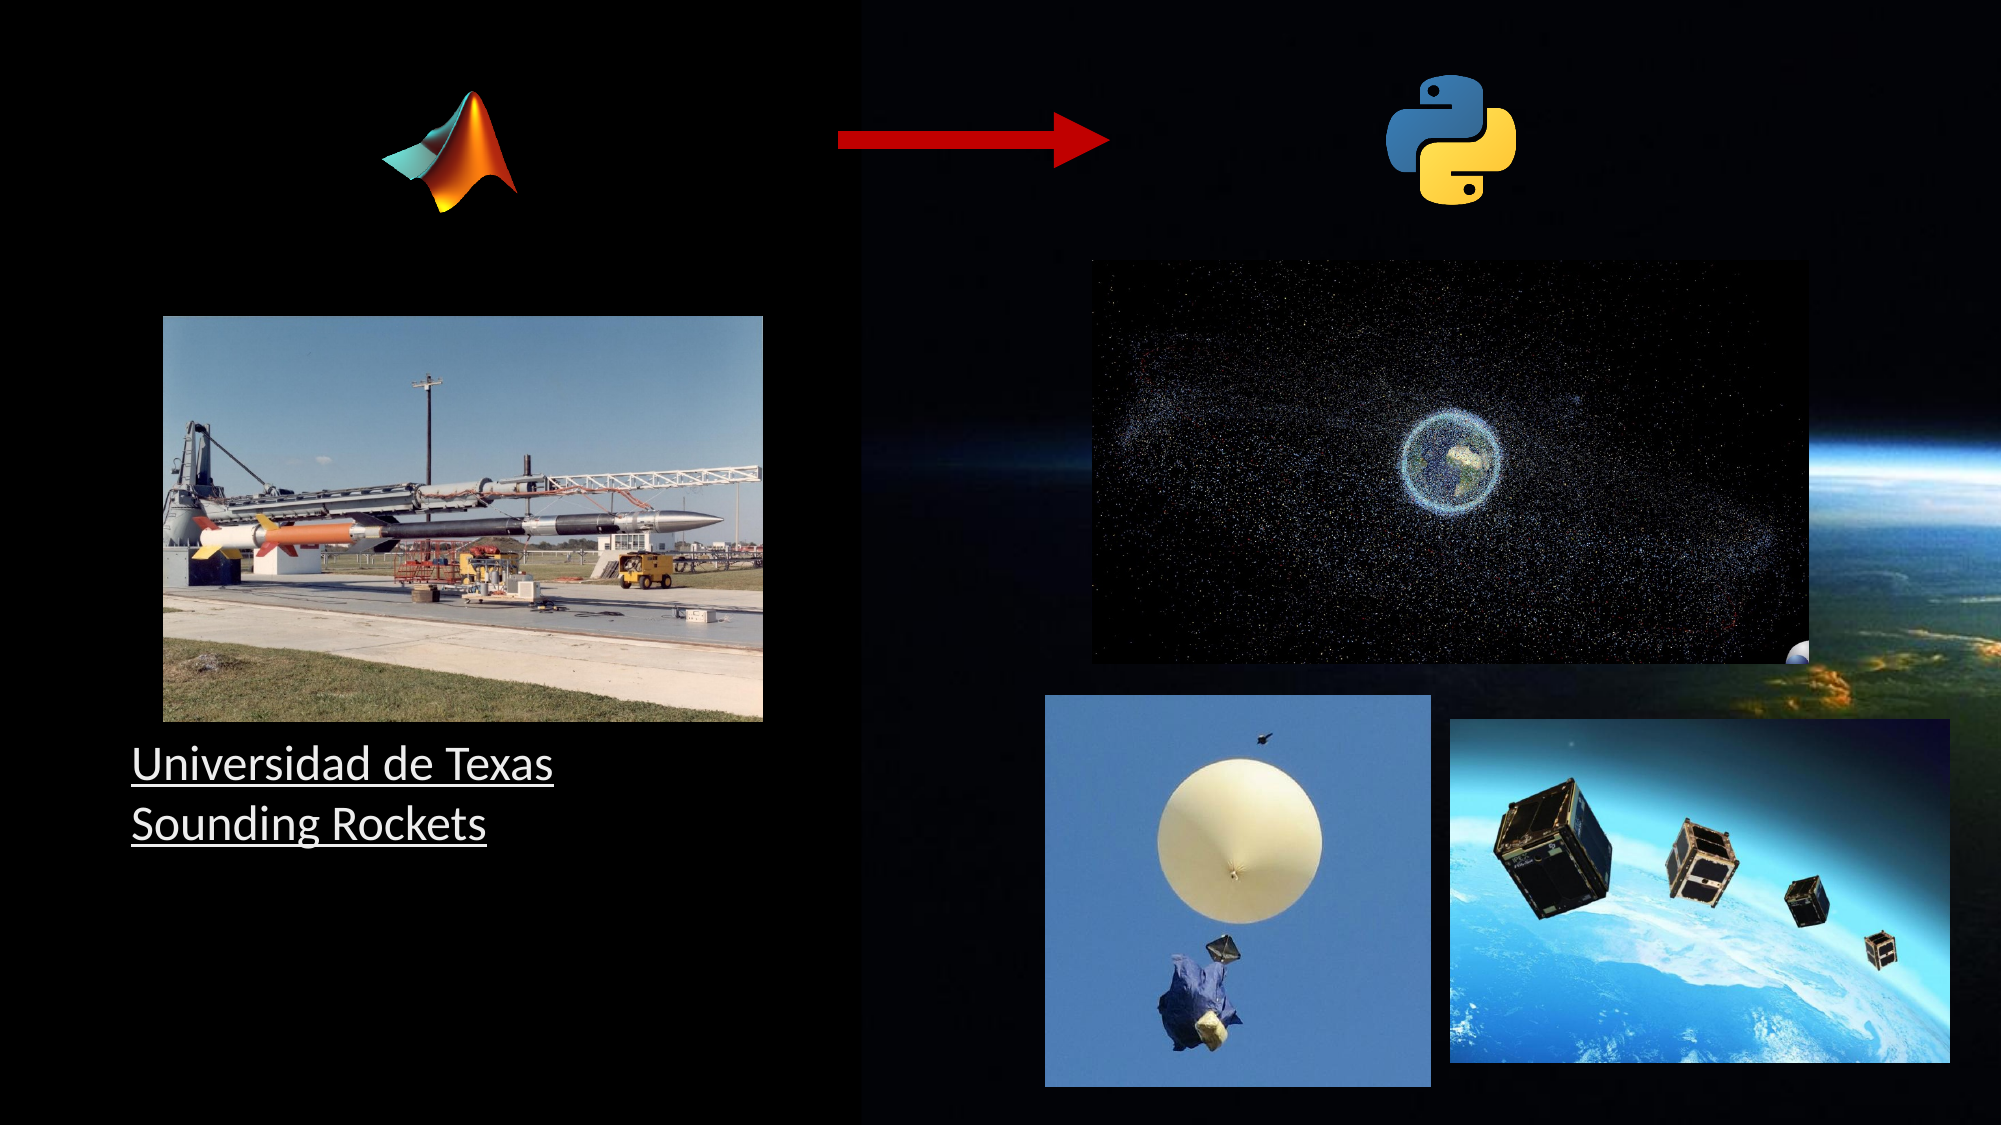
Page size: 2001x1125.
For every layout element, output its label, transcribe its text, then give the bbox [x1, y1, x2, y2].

picture [861, 0, 2001, 1125]
picture [381, 90, 518, 213]
picture [162, 316, 763, 722]
text_box Universidad de Texas Sounding Rockets [123, 722, 762, 858]
